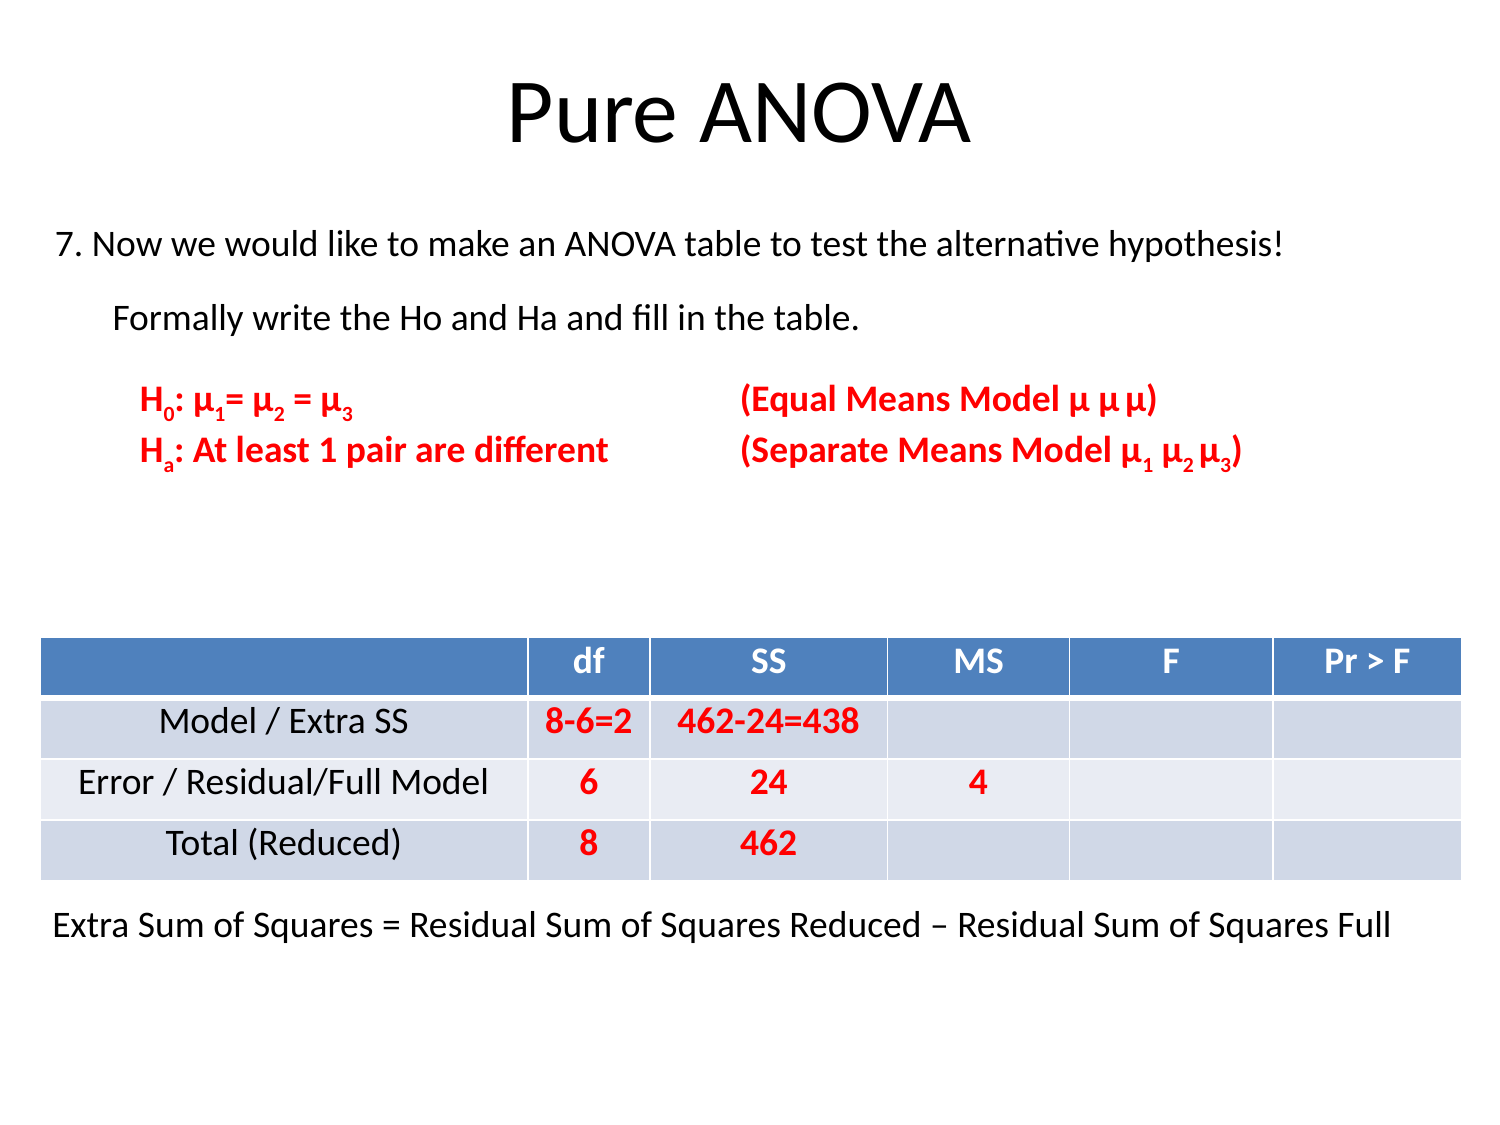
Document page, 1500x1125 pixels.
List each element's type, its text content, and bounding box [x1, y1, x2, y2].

table_cell 6 [529, 760, 649, 819]
title Pure ANOVA [75, 12, 1425, 200]
text_box Extra Sum of Squares = Residual Sum of Squares Reduced – Residual Sum of Squares Full [37, 892, 1438, 953]
table_header F [1070, 638, 1272, 695]
table_cell [1274, 701, 1461, 758]
table_cell [1070, 821, 1272, 880]
table_header SS [651, 638, 887, 695]
table_header MS [888, 638, 1069, 695]
text_box 7. Now we would like to make an ANOVA table to test the alternative hypothesis! [40, 212, 1441, 272]
table_cell Error / Residual/Full Model [41, 760, 527, 819]
table_cell 462 [651, 821, 887, 880]
table_cell [1274, 821, 1461, 880]
table_cell [888, 821, 1069, 880]
table_cell Model / Extra SS [41, 701, 527, 758]
table_cell 24 [651, 760, 887, 819]
table_header df [529, 638, 649, 695]
table_cell Total (Reduced) [41, 821, 527, 880]
table_cell [1070, 760, 1272, 819]
text_box Formally write the Ho and Ha and fill in the table. [97, 285, 1223, 346]
table_cell [888, 701, 1069, 758]
table_cell [1274, 760, 1461, 819]
table_cell 4 [888, 760, 1069, 819]
table_cell [1070, 701, 1272, 758]
table_cell 8 [529, 821, 649, 880]
table_cell 8-6=2 [529, 701, 649, 758]
table_cell 462-24=438 [651, 701, 887, 758]
text_box H0: µ1= µ2 = µ3 (Equal Means Model µ µ µ) Ha: At least 1 pair are different (Separate Means Model µ1 µ2 µ3) [124, 366, 1313, 484]
table_header Pr > F [1274, 638, 1461, 695]
table_header [41, 638, 527, 695]
